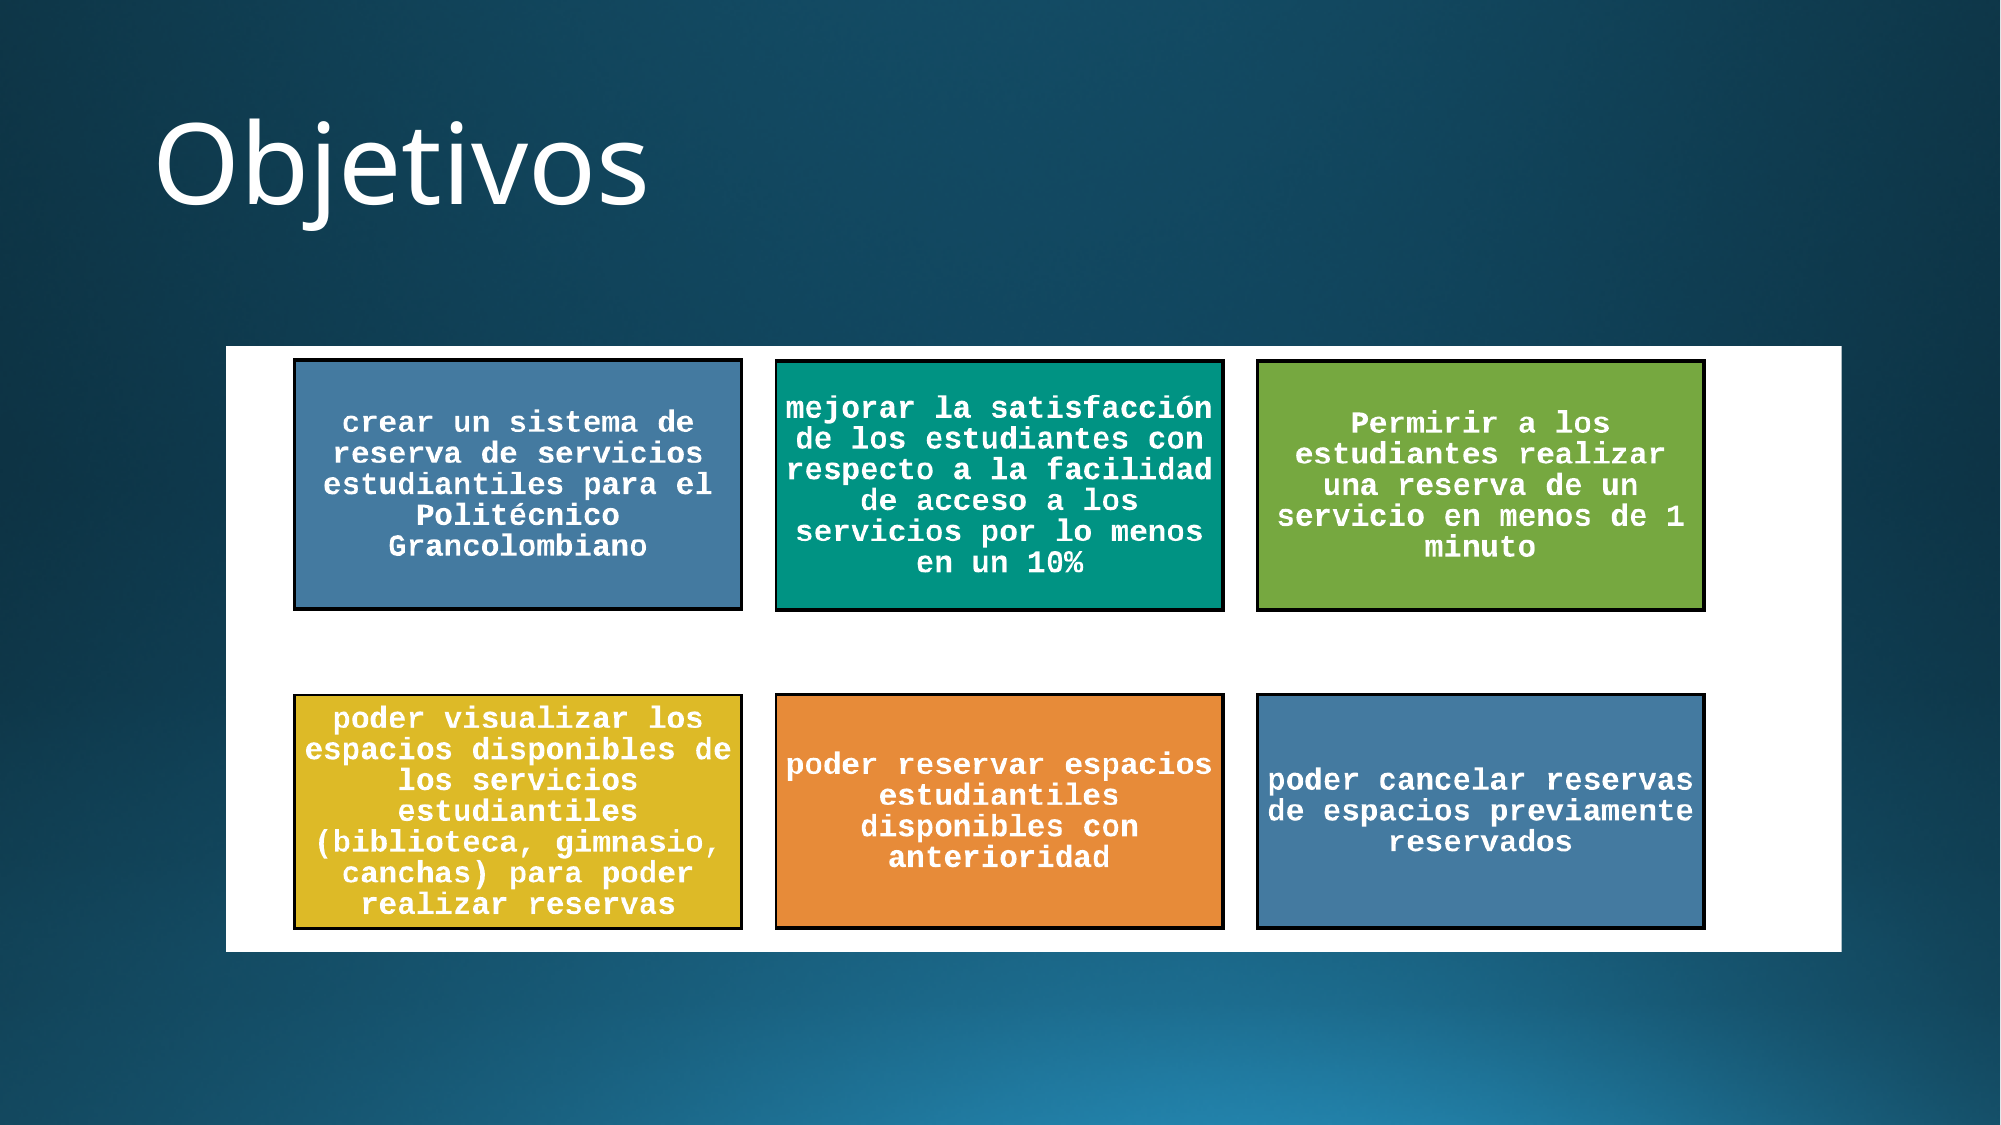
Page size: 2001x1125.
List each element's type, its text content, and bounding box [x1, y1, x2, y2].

picture [0, 0, 2001, 1125]
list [225, 346, 1842, 951]
title Objetivos [137, 59, 1863, 278]
